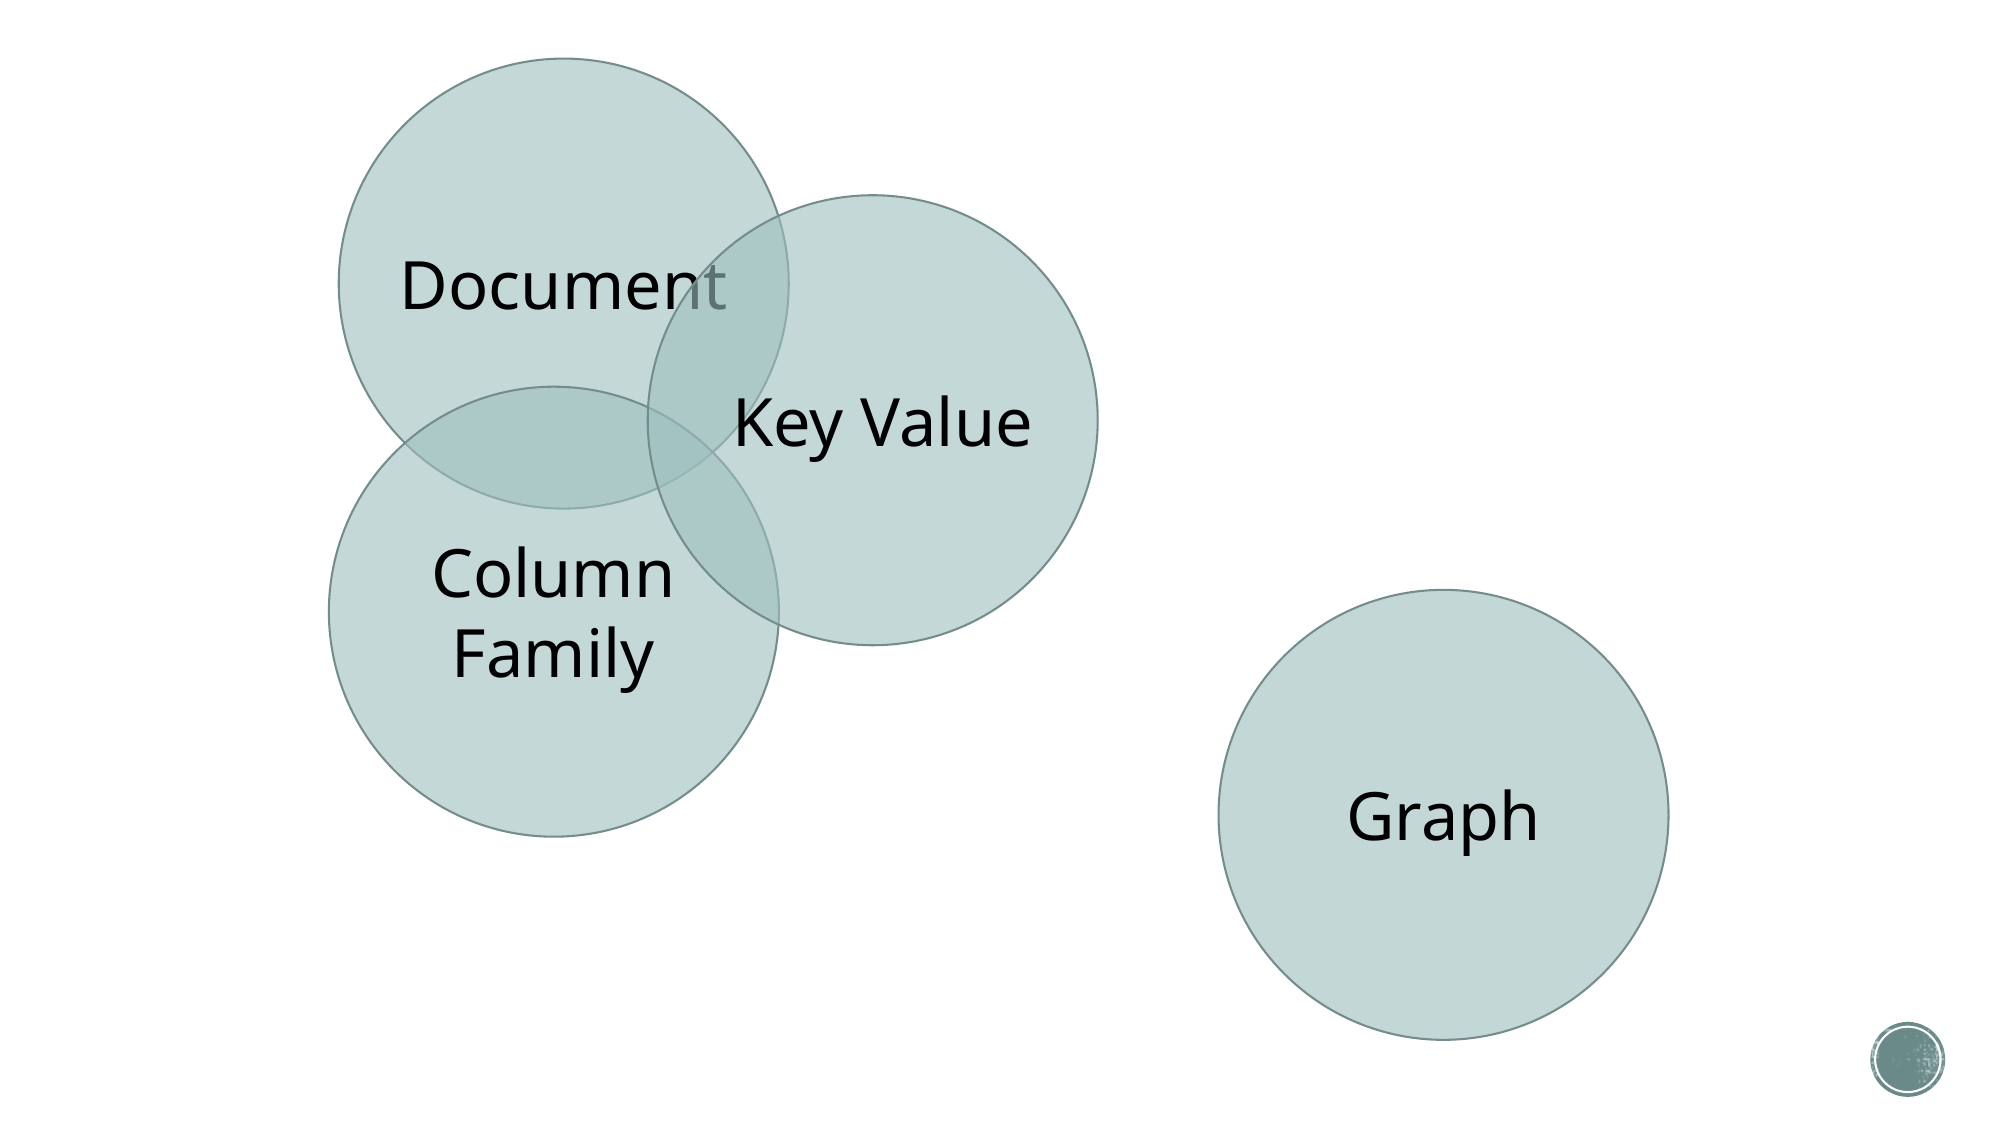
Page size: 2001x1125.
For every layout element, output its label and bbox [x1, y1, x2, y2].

text_box [332, 195, 788, 835]
text_box [342, 61, 787, 388]
text_box [1222, 593, 1667, 1038]
text_box [649, 197, 1096, 645]
